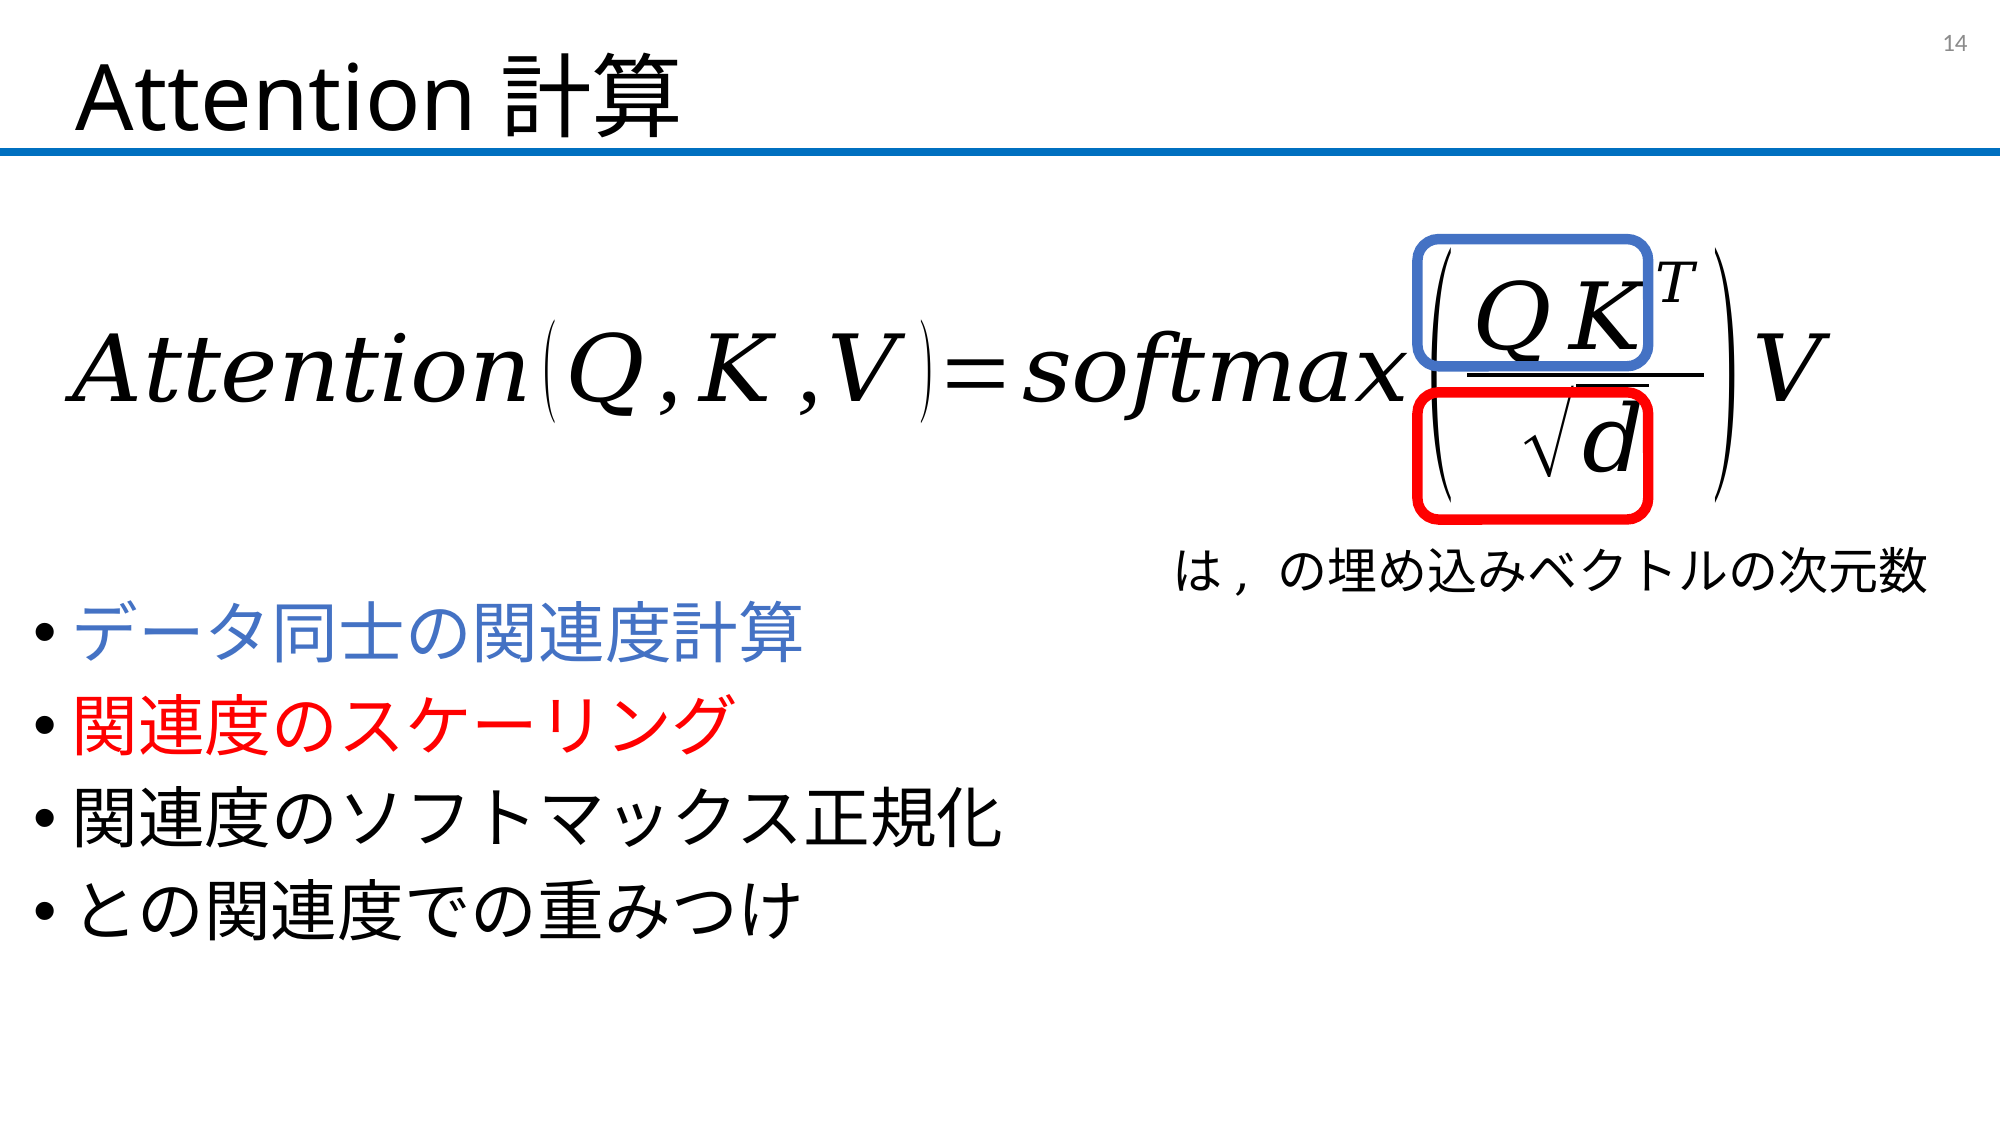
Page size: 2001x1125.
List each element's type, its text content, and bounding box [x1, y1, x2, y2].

title Attention計算 [60, 0, 1943, 202]
text_box [1416, 238, 1650, 368]
text_box [1416, 391, 1650, 521]
slide_number 13 [1532, 11, 1983, 72]
